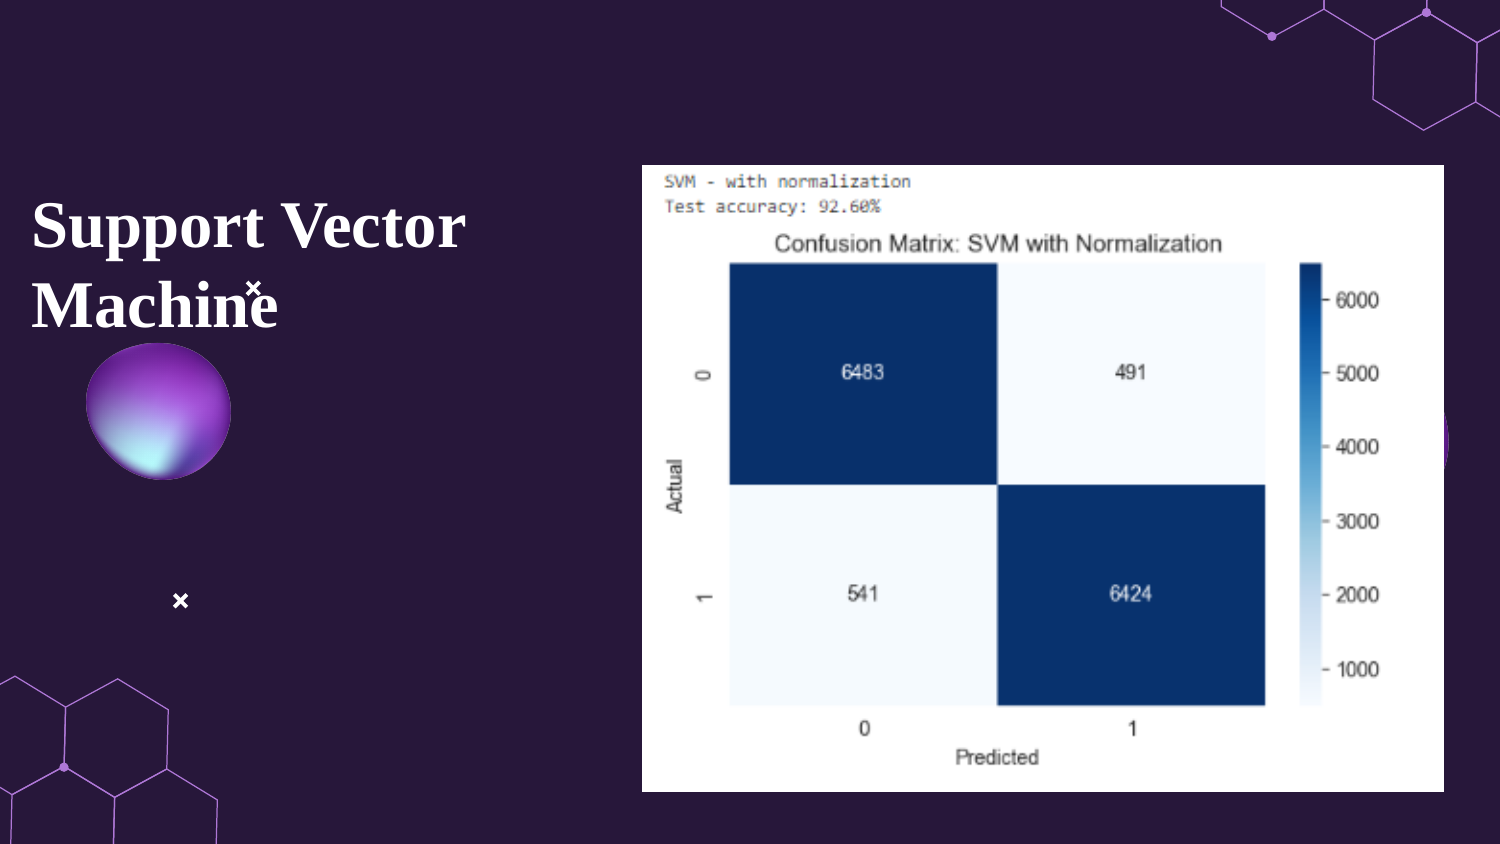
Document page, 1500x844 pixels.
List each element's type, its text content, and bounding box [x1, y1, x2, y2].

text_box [246, 281, 260, 295]
picture [642, 165, 1465, 793]
title Support Vector Machine [16, 165, 558, 343]
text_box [174, 594, 188, 608]
picture [57, 307, 260, 509]
